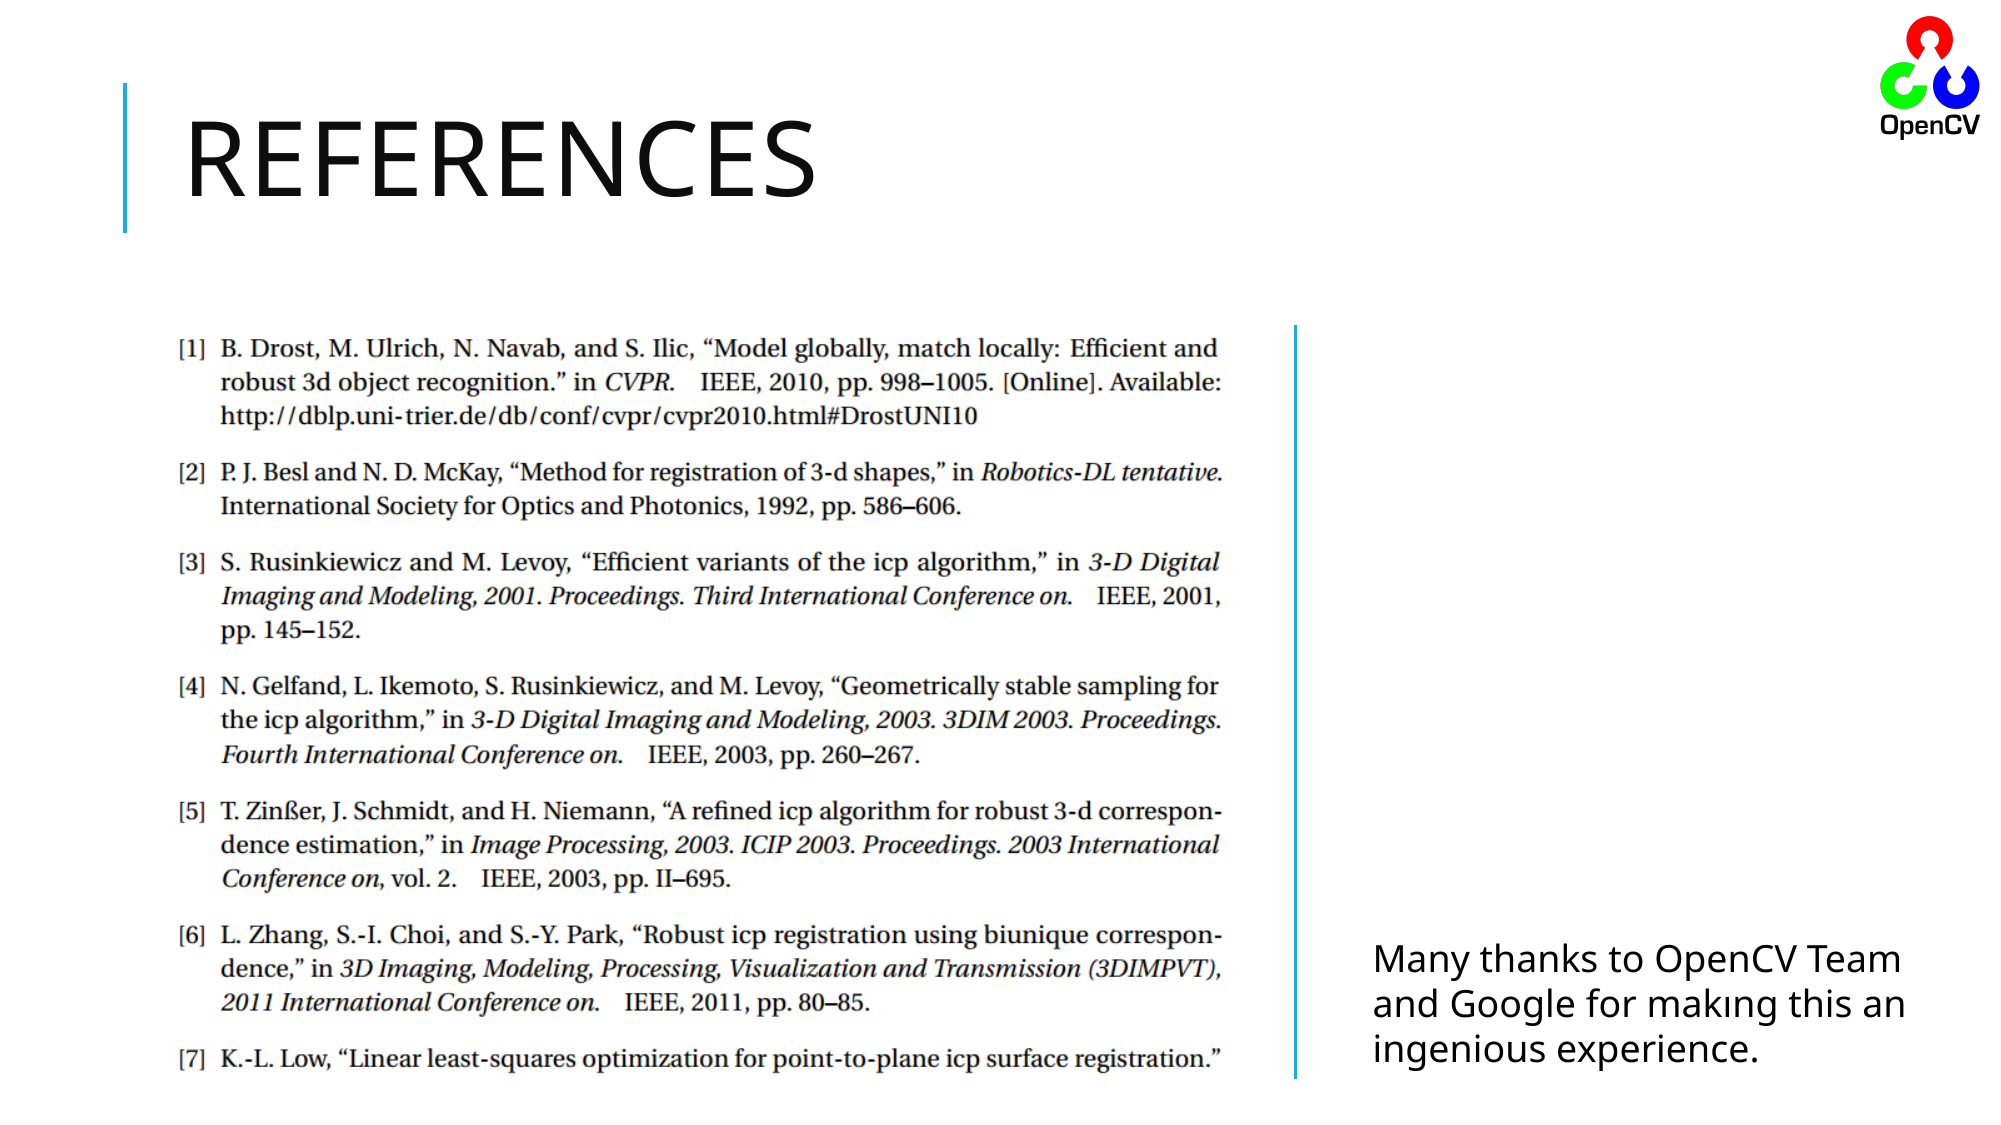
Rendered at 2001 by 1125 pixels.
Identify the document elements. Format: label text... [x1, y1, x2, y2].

picture [167, 303, 1235, 1108]
text_box Many thanks to OpenCV Team and Google for makıng this an ingenious experience. [1357, 927, 1942, 1078]
title references [168, 43, 1763, 290]
picture [1879, 16, 1981, 140]
